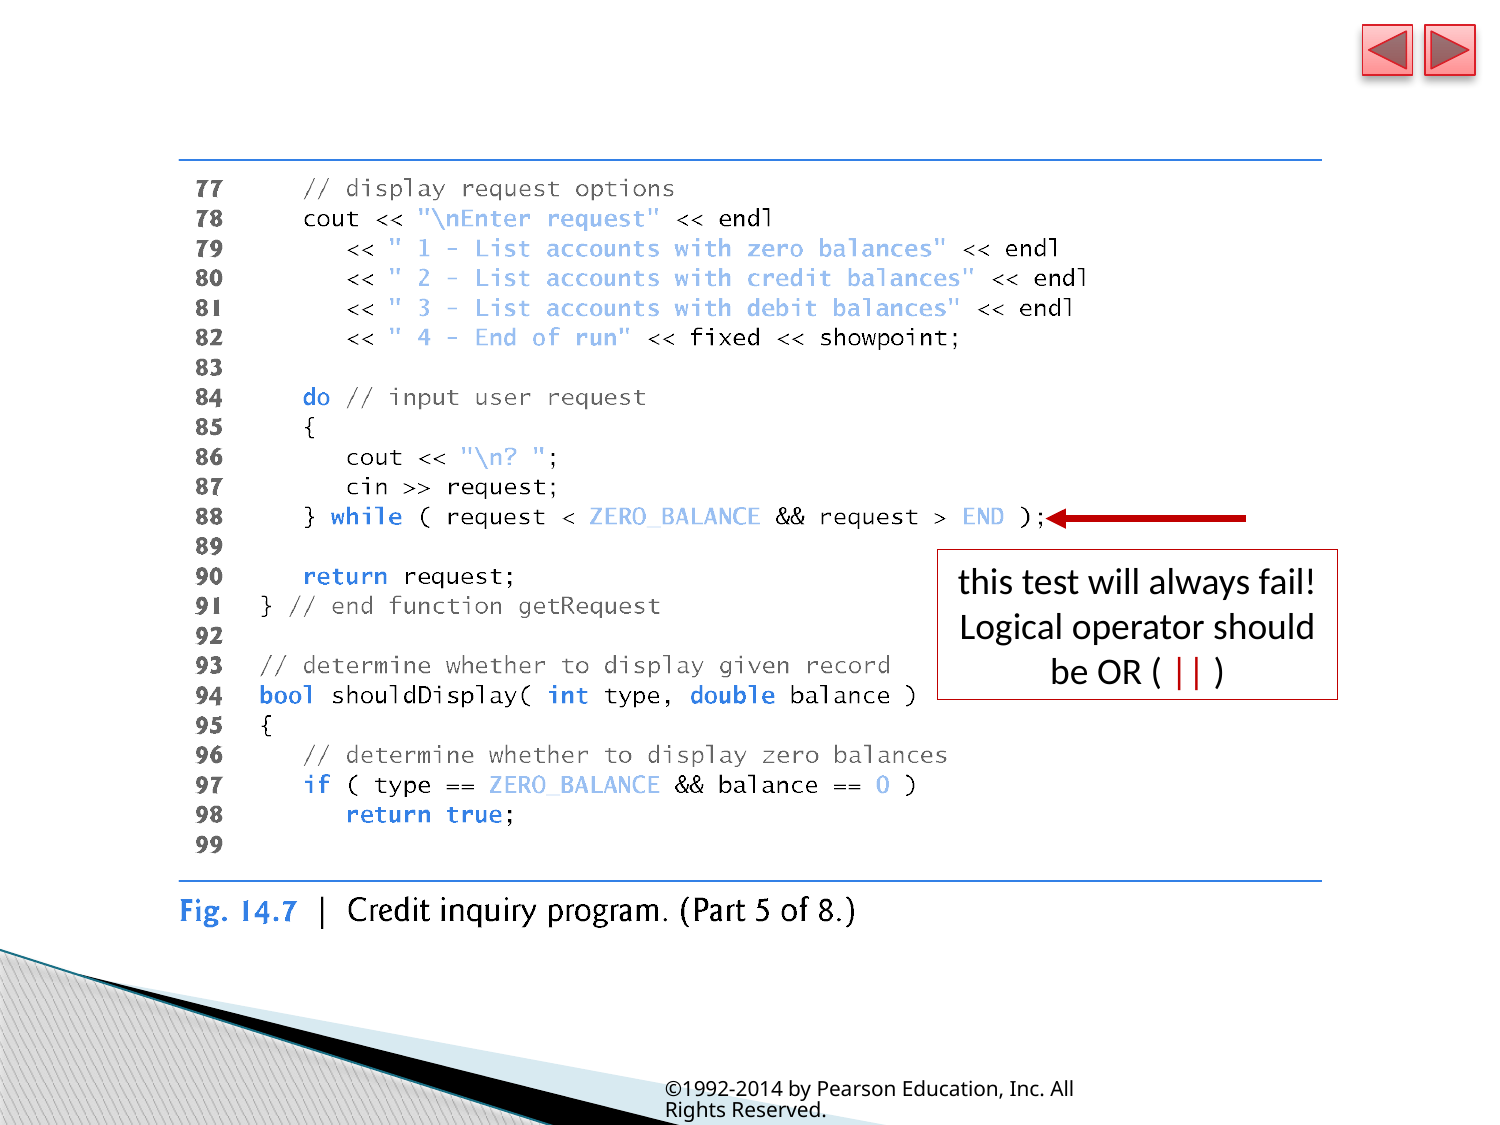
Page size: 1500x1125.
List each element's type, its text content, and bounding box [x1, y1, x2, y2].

picture [0, 106, 1500, 1018]
footer ©1992-2014 by Pearson Education, Inc. All Rights Reserved. [650, 1051, 1105, 1112]
